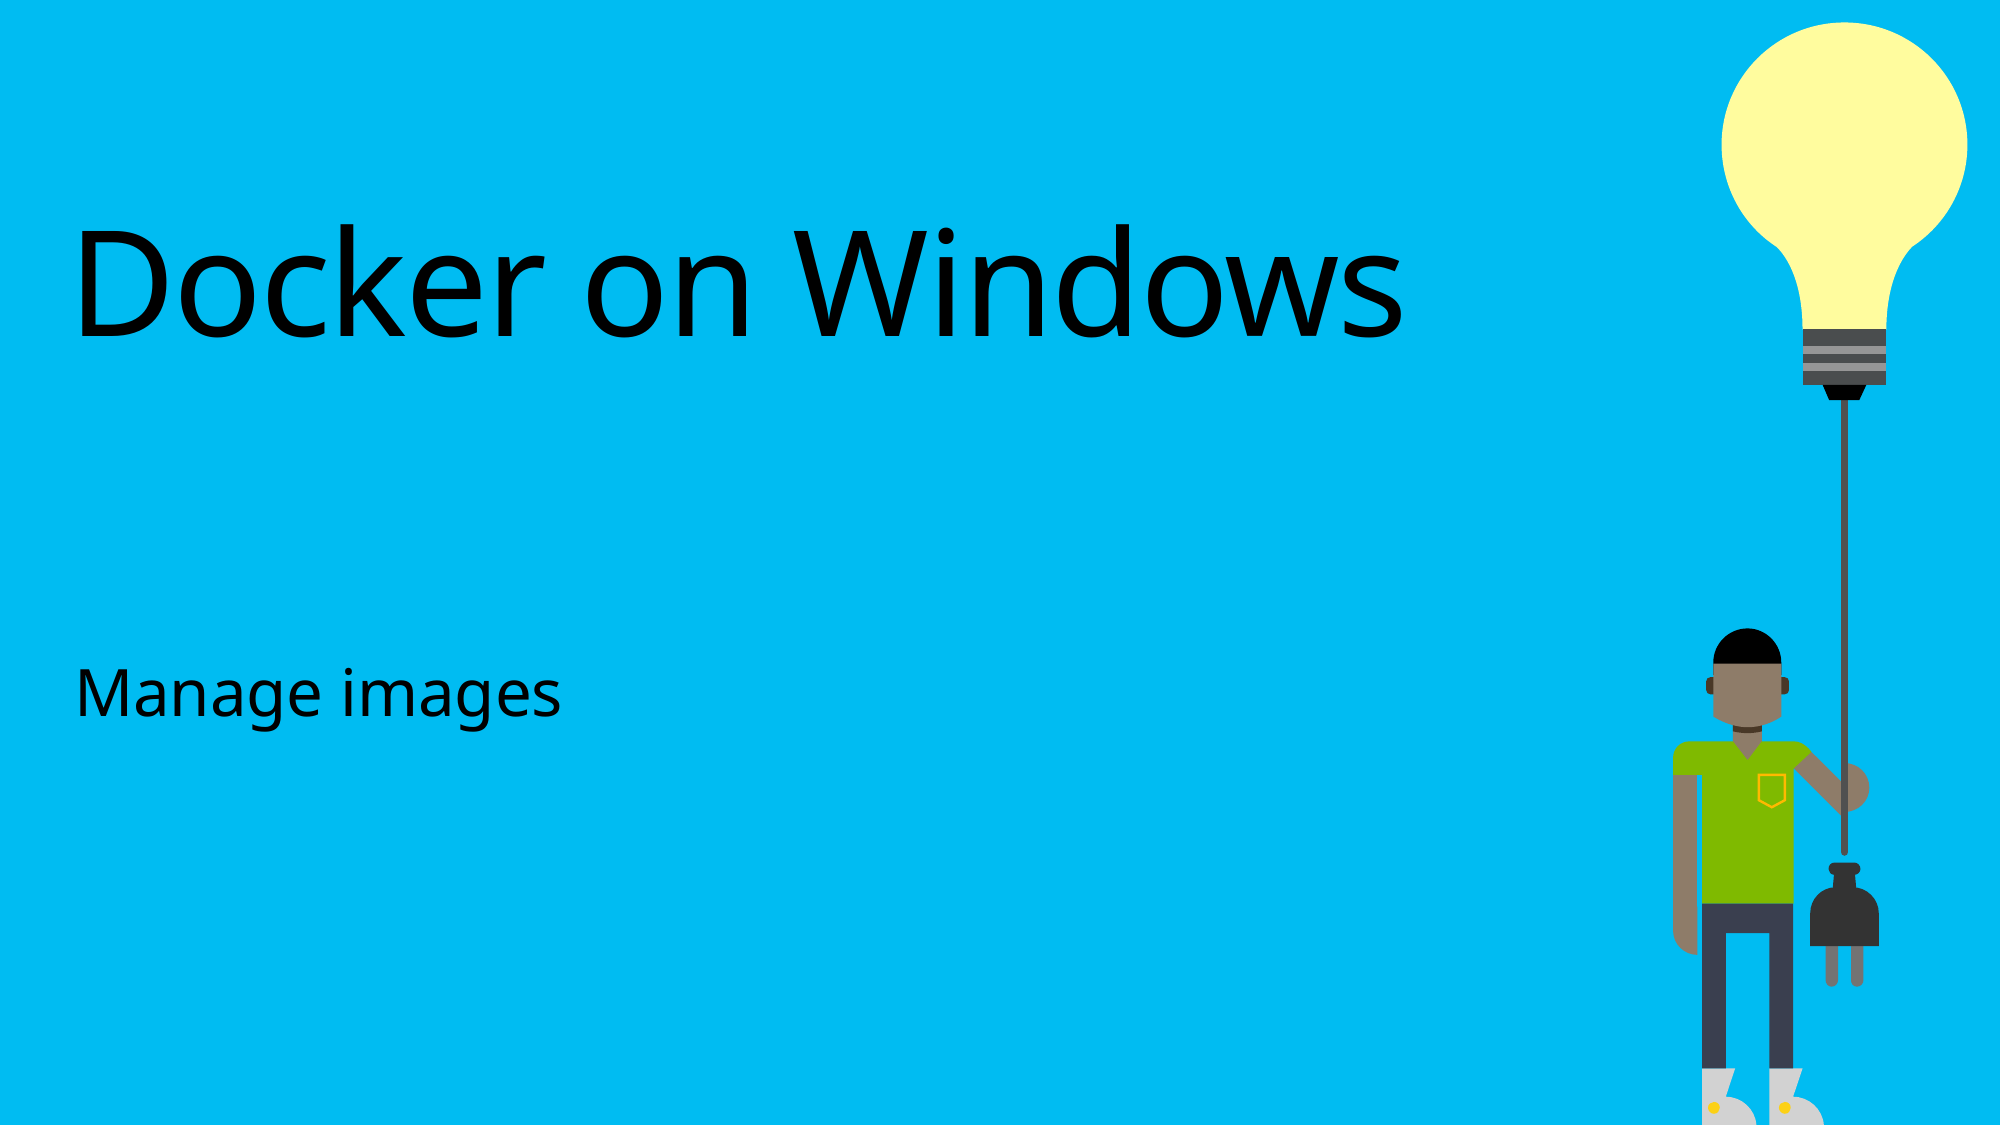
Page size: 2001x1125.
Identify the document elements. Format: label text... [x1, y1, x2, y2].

title Docker on Windows [44, 194, 1515, 385]
list Manage images [44, 636, 1515, 755]
picture [1674, 23, 1967, 1125]
picture [1811, 863, 1878, 986]
